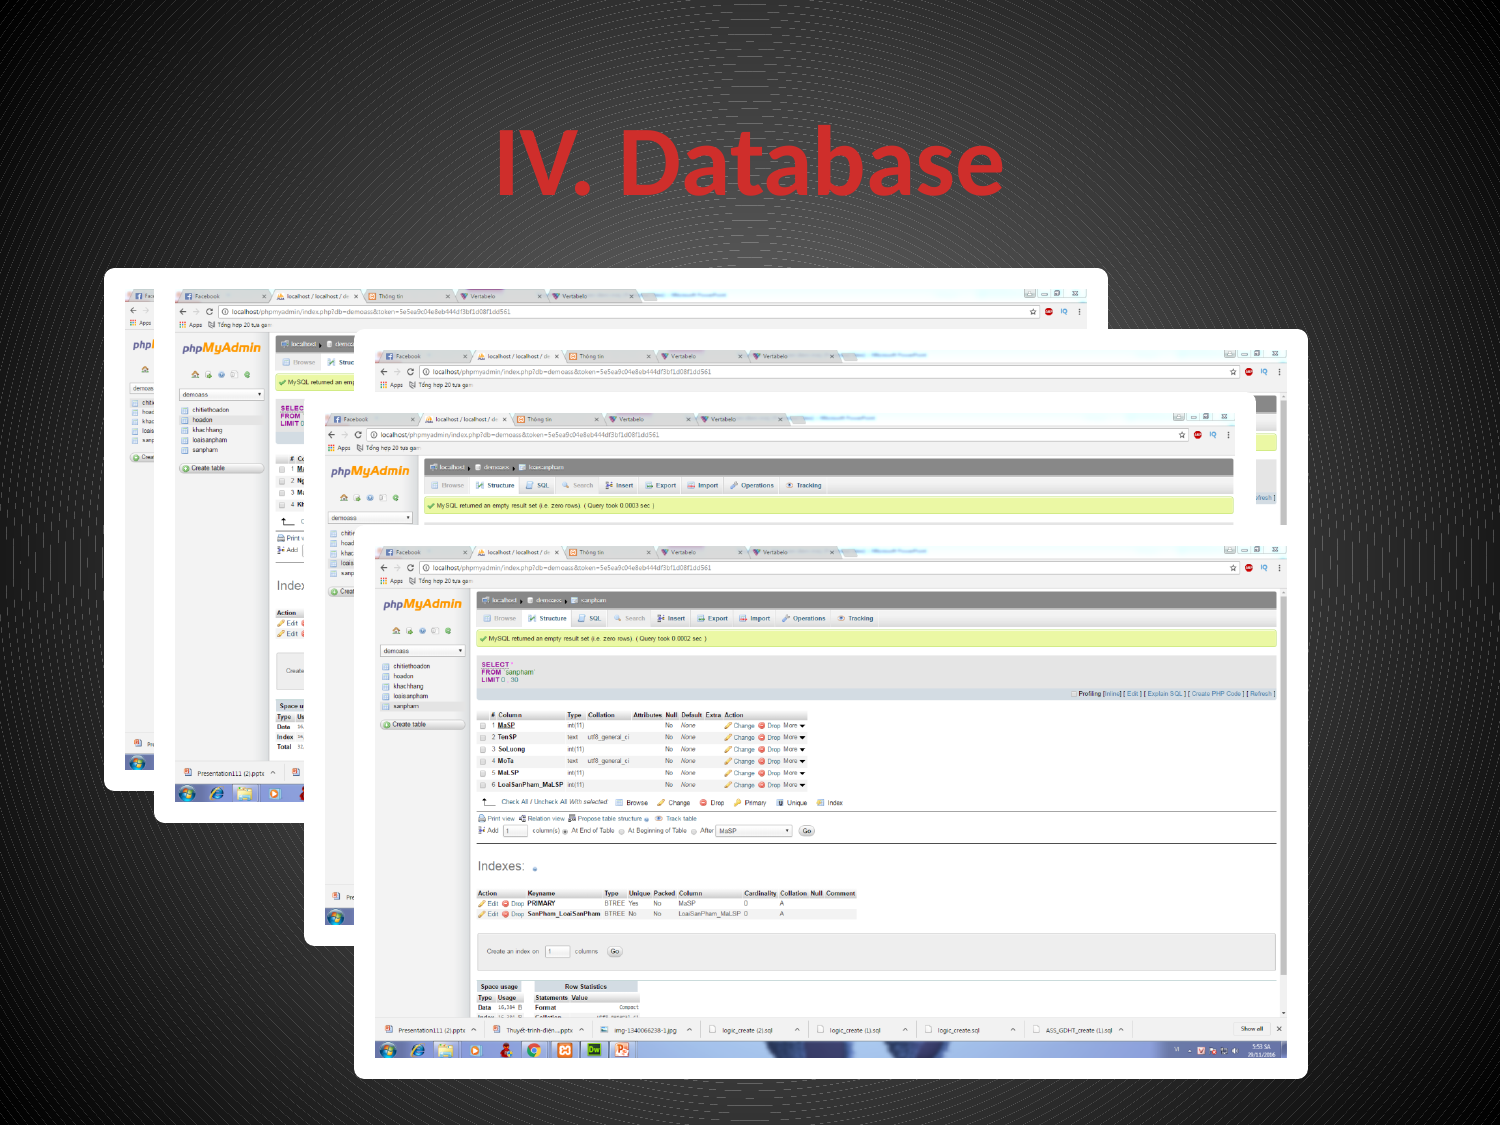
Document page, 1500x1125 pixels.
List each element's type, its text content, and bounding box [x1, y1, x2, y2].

picture [124, 288, 1288, 1059]
text_box IV. Database [478, 87, 1022, 223]
